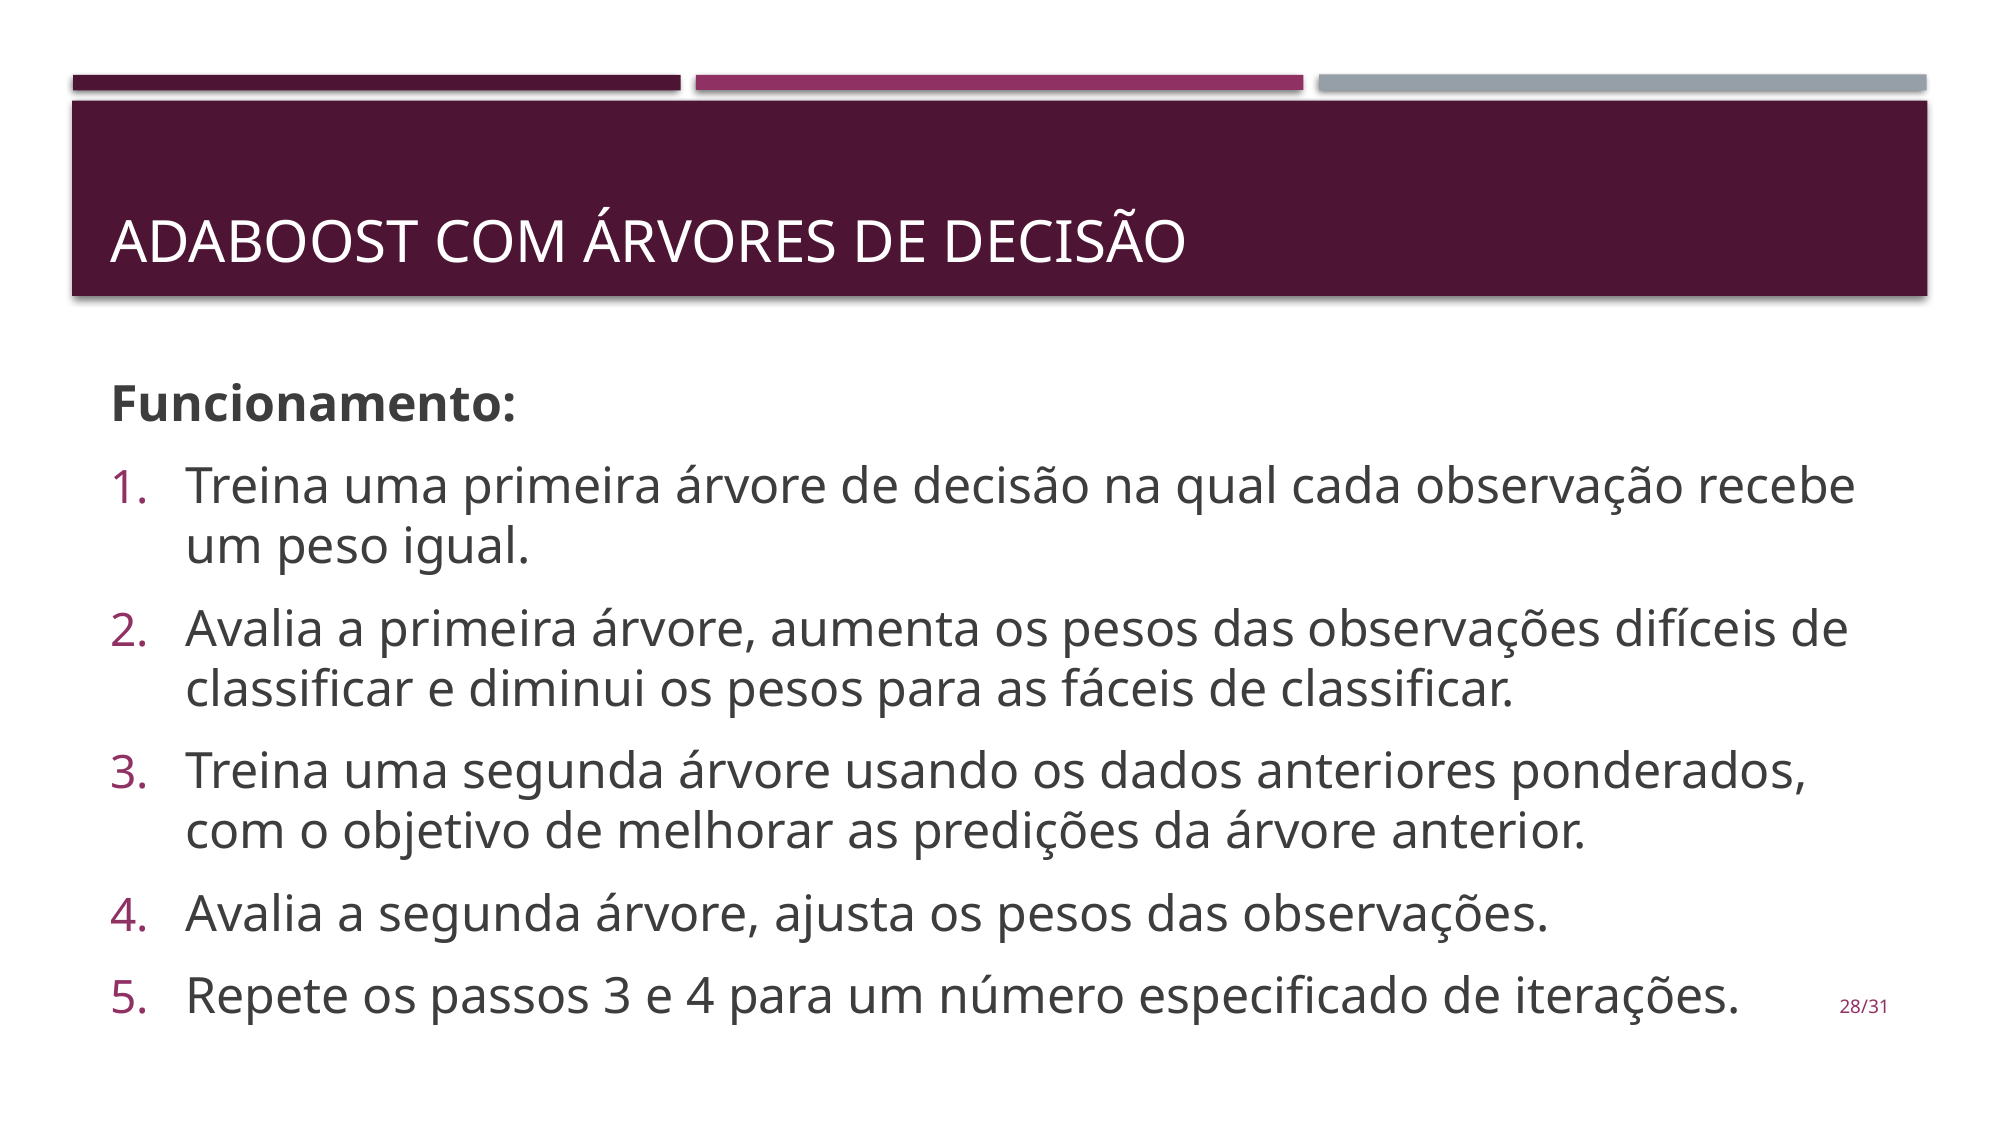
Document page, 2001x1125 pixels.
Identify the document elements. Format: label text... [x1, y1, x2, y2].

title Adaboost com árvores de decisão [95, 115, 1905, 282]
list Funcionamento: Treina uma primeira árvore de decisão na qual cada observação recebe um peso igual. Avalia a primeira árvore, aumenta os pesos das observações difíceis de classificar e diminui os pesos para as fáceis de classificar. Treina uma segunda árvore usando os dados anteriores ponderados, com o objetivo de melhorar as predições da árvore anterior. Avalia a segunda árvore, ajusta os pesos das observações. Repete os passos 3 e 4 para um número especificado de iterações. [95, 357, 1905, 1037]
slide_number 28/31 [1732, 977, 1905, 1037]
